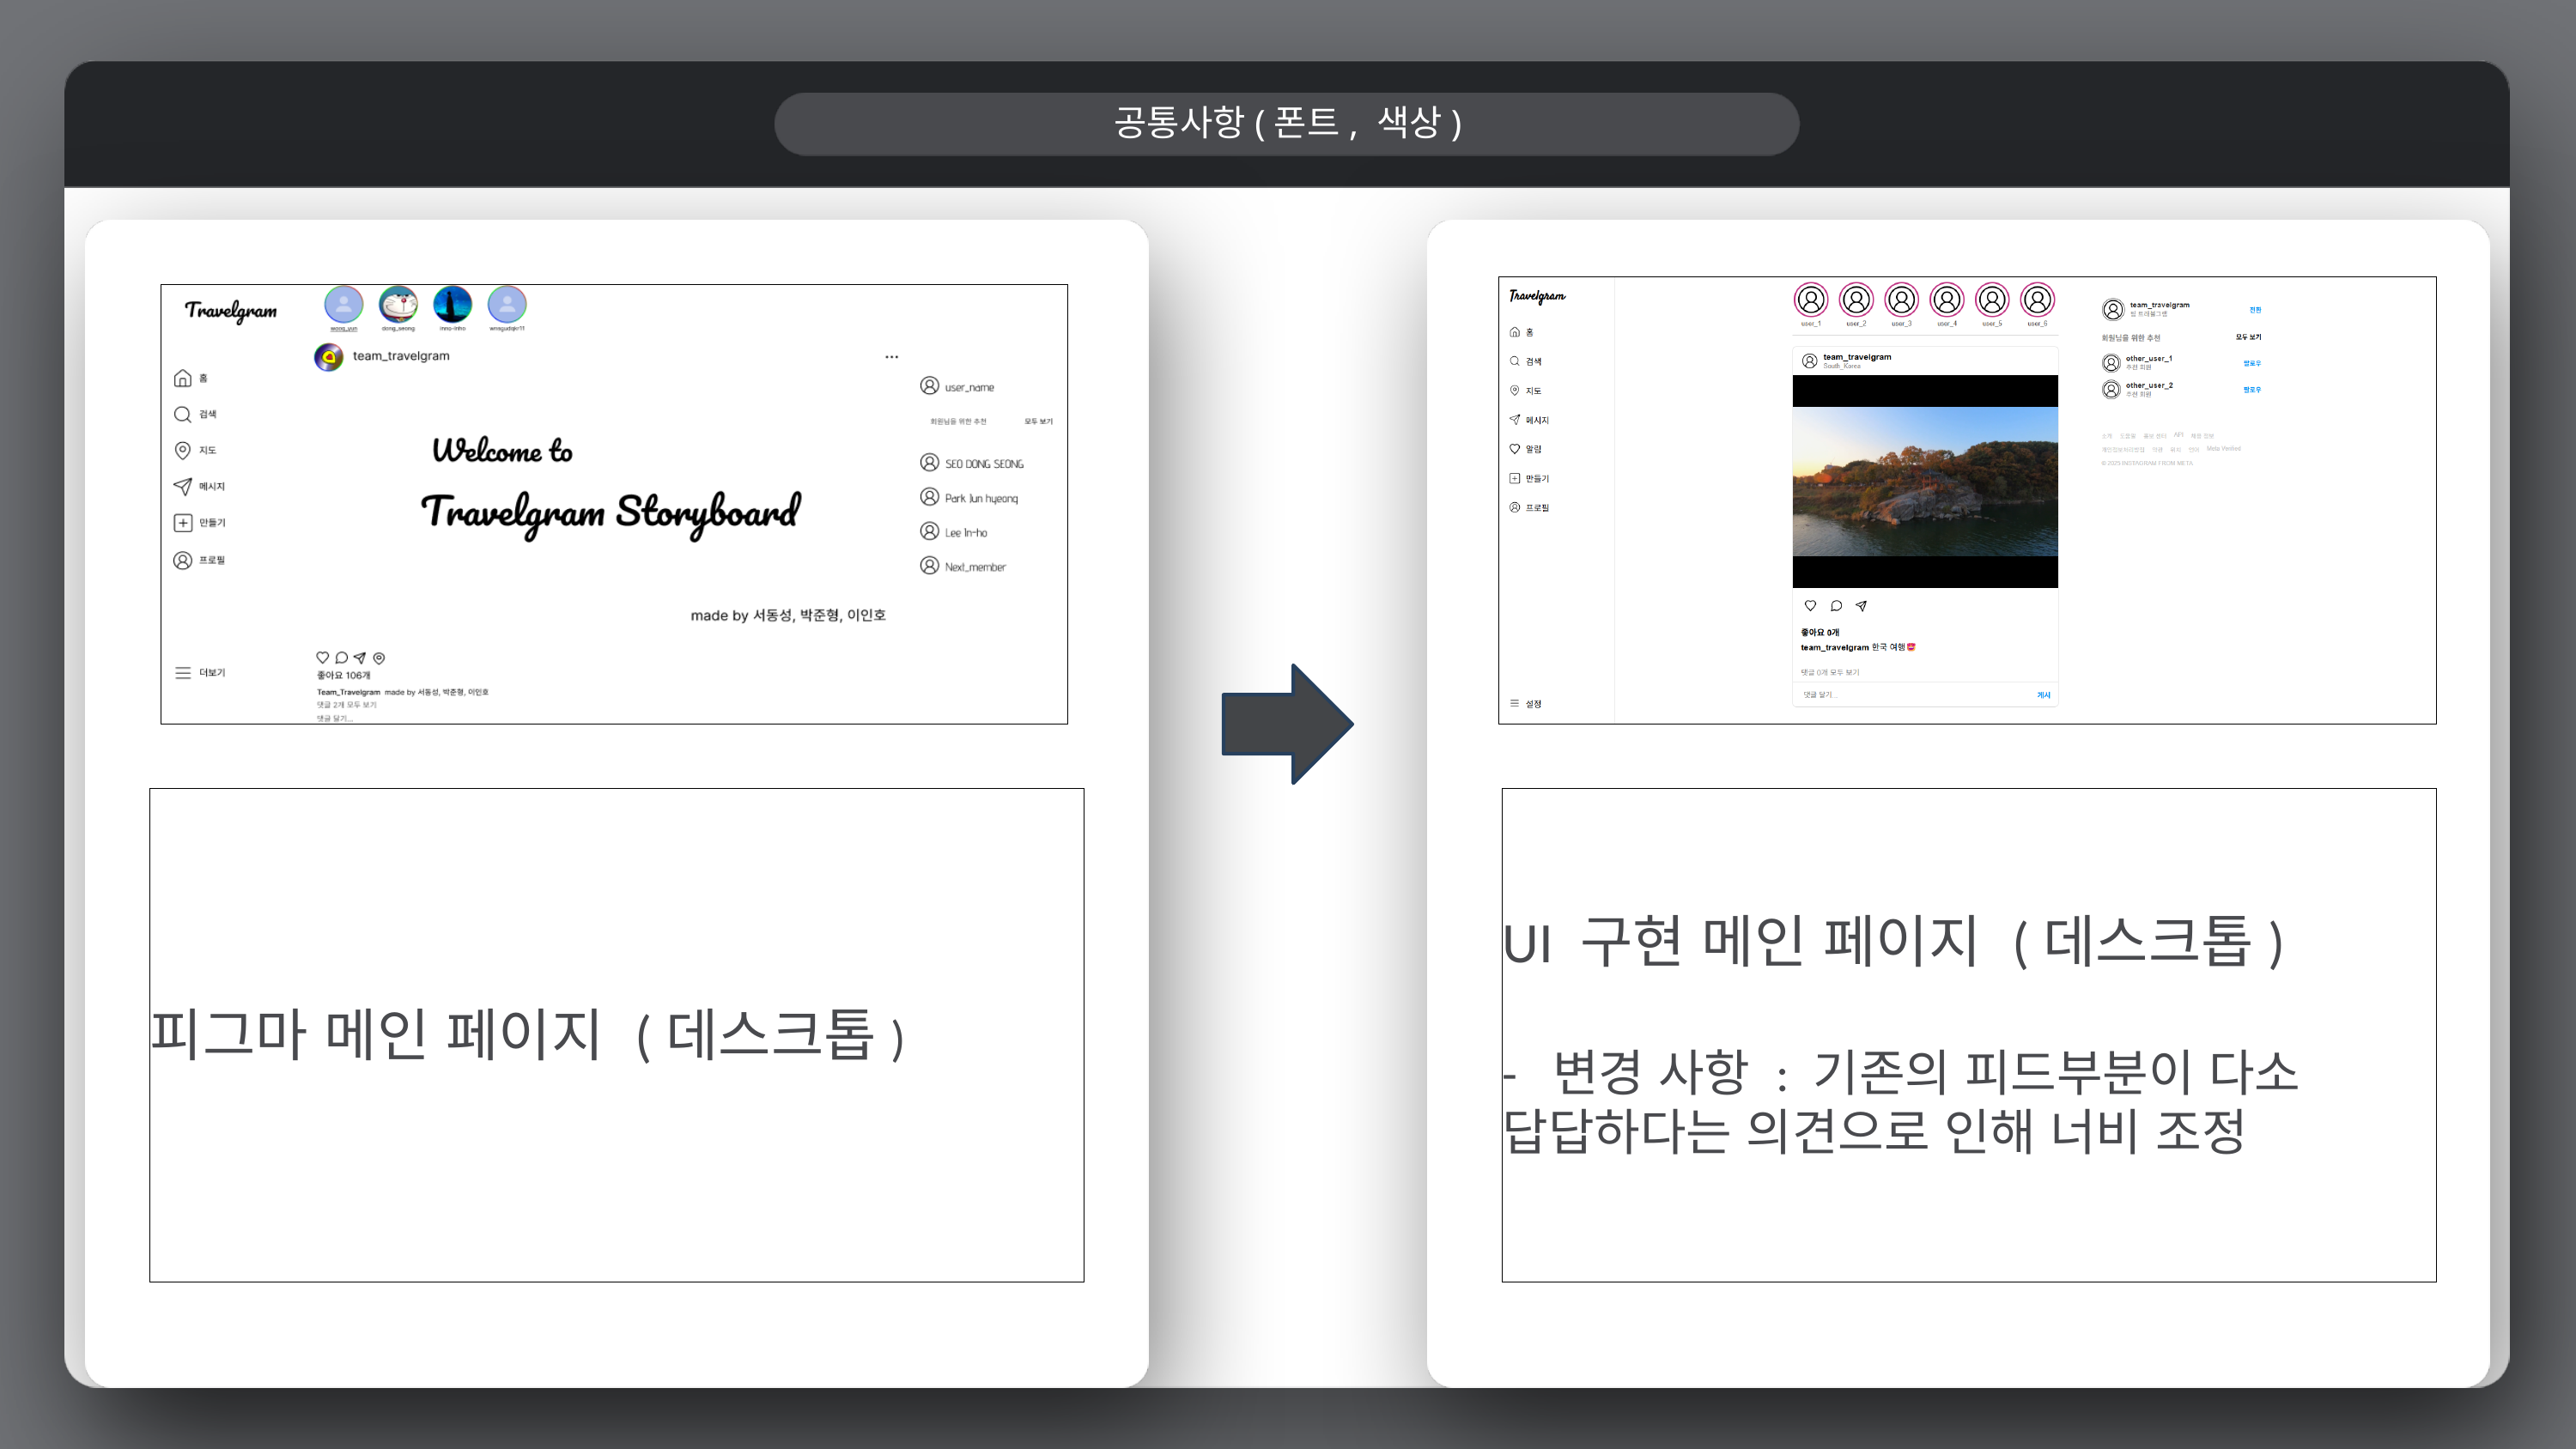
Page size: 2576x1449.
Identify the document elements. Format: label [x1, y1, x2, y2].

picture [64, 60, 2511, 1388]
